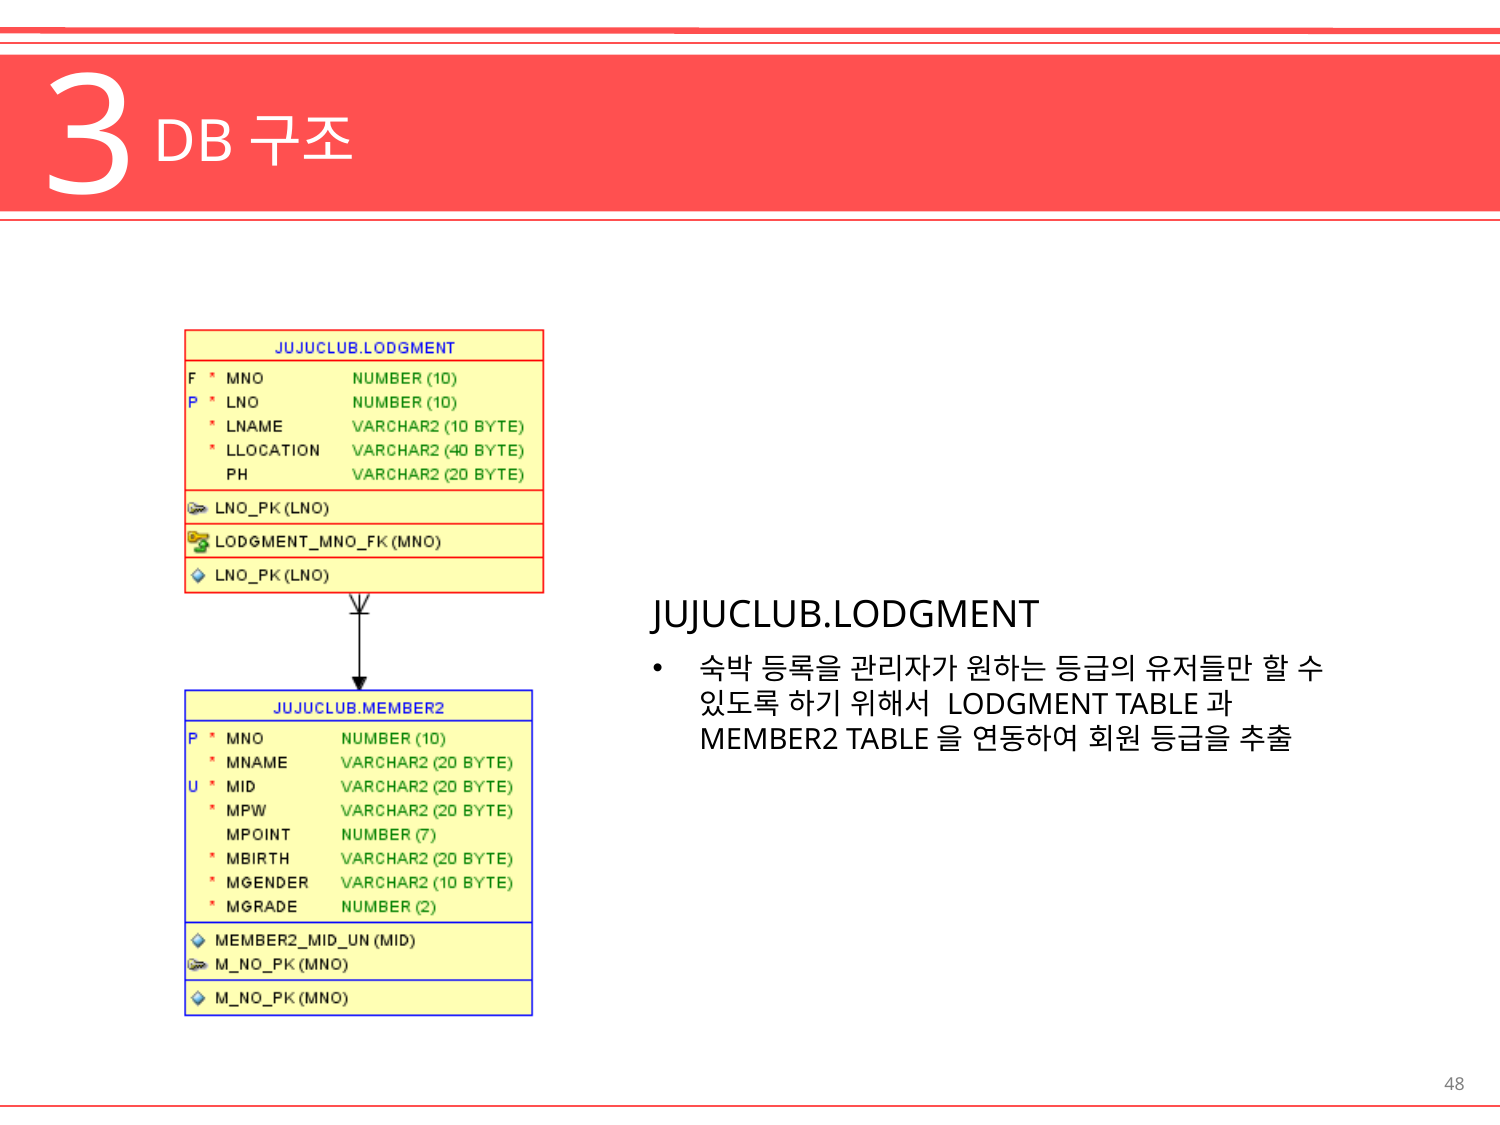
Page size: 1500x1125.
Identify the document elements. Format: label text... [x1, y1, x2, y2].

picture [182, 328, 546, 1018]
text_box DB구조 [123, 95, 798, 181]
text_box 3 [27, 19, 169, 234]
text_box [637, 582, 1347, 765]
